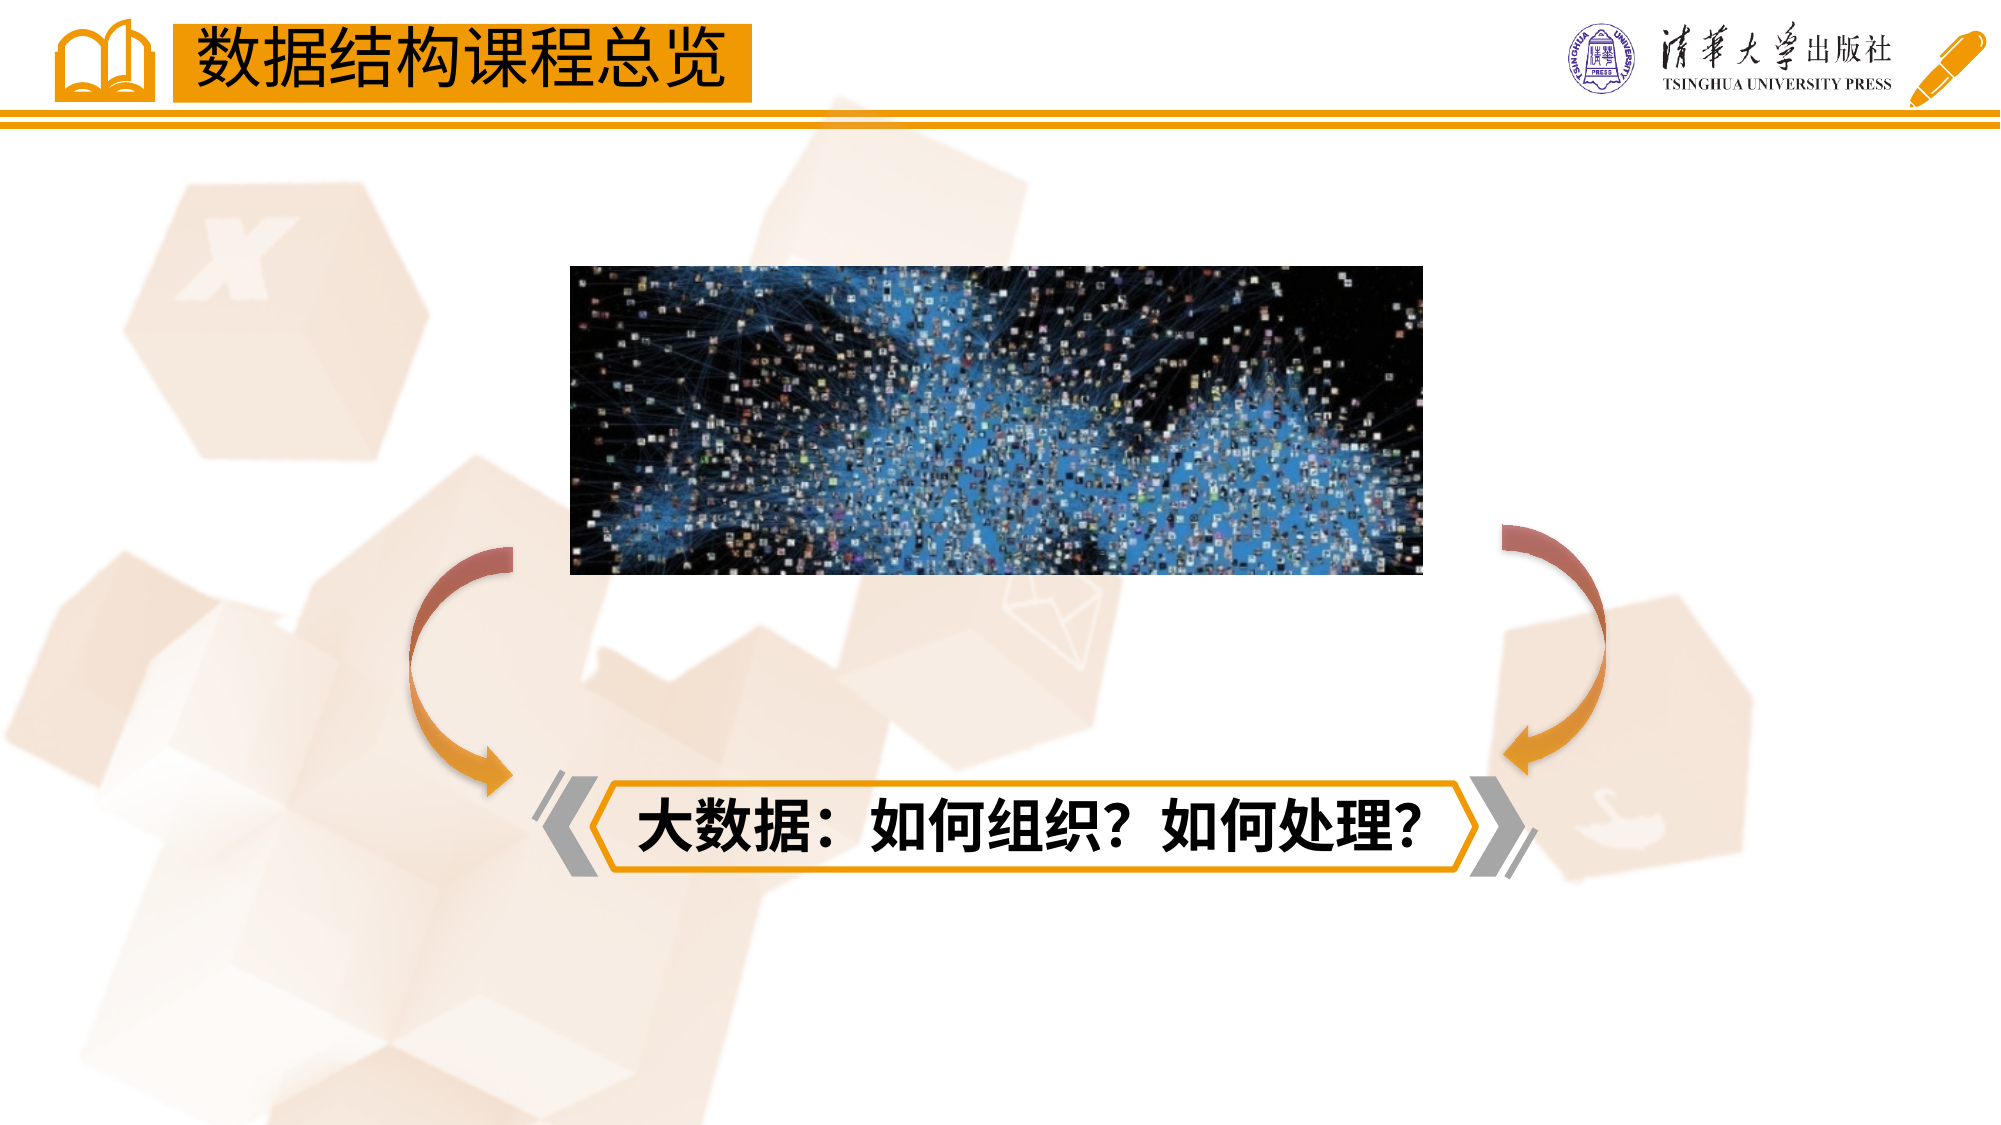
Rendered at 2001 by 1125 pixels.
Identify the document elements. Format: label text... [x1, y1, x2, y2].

text_box 数据结构课程总览 [173, 23, 752, 95]
picture [0, 0, 1973, 1125]
picture [1936, 78, 1948, 90]
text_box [1506, 828, 1536, 879]
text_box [534, 770, 564, 821]
